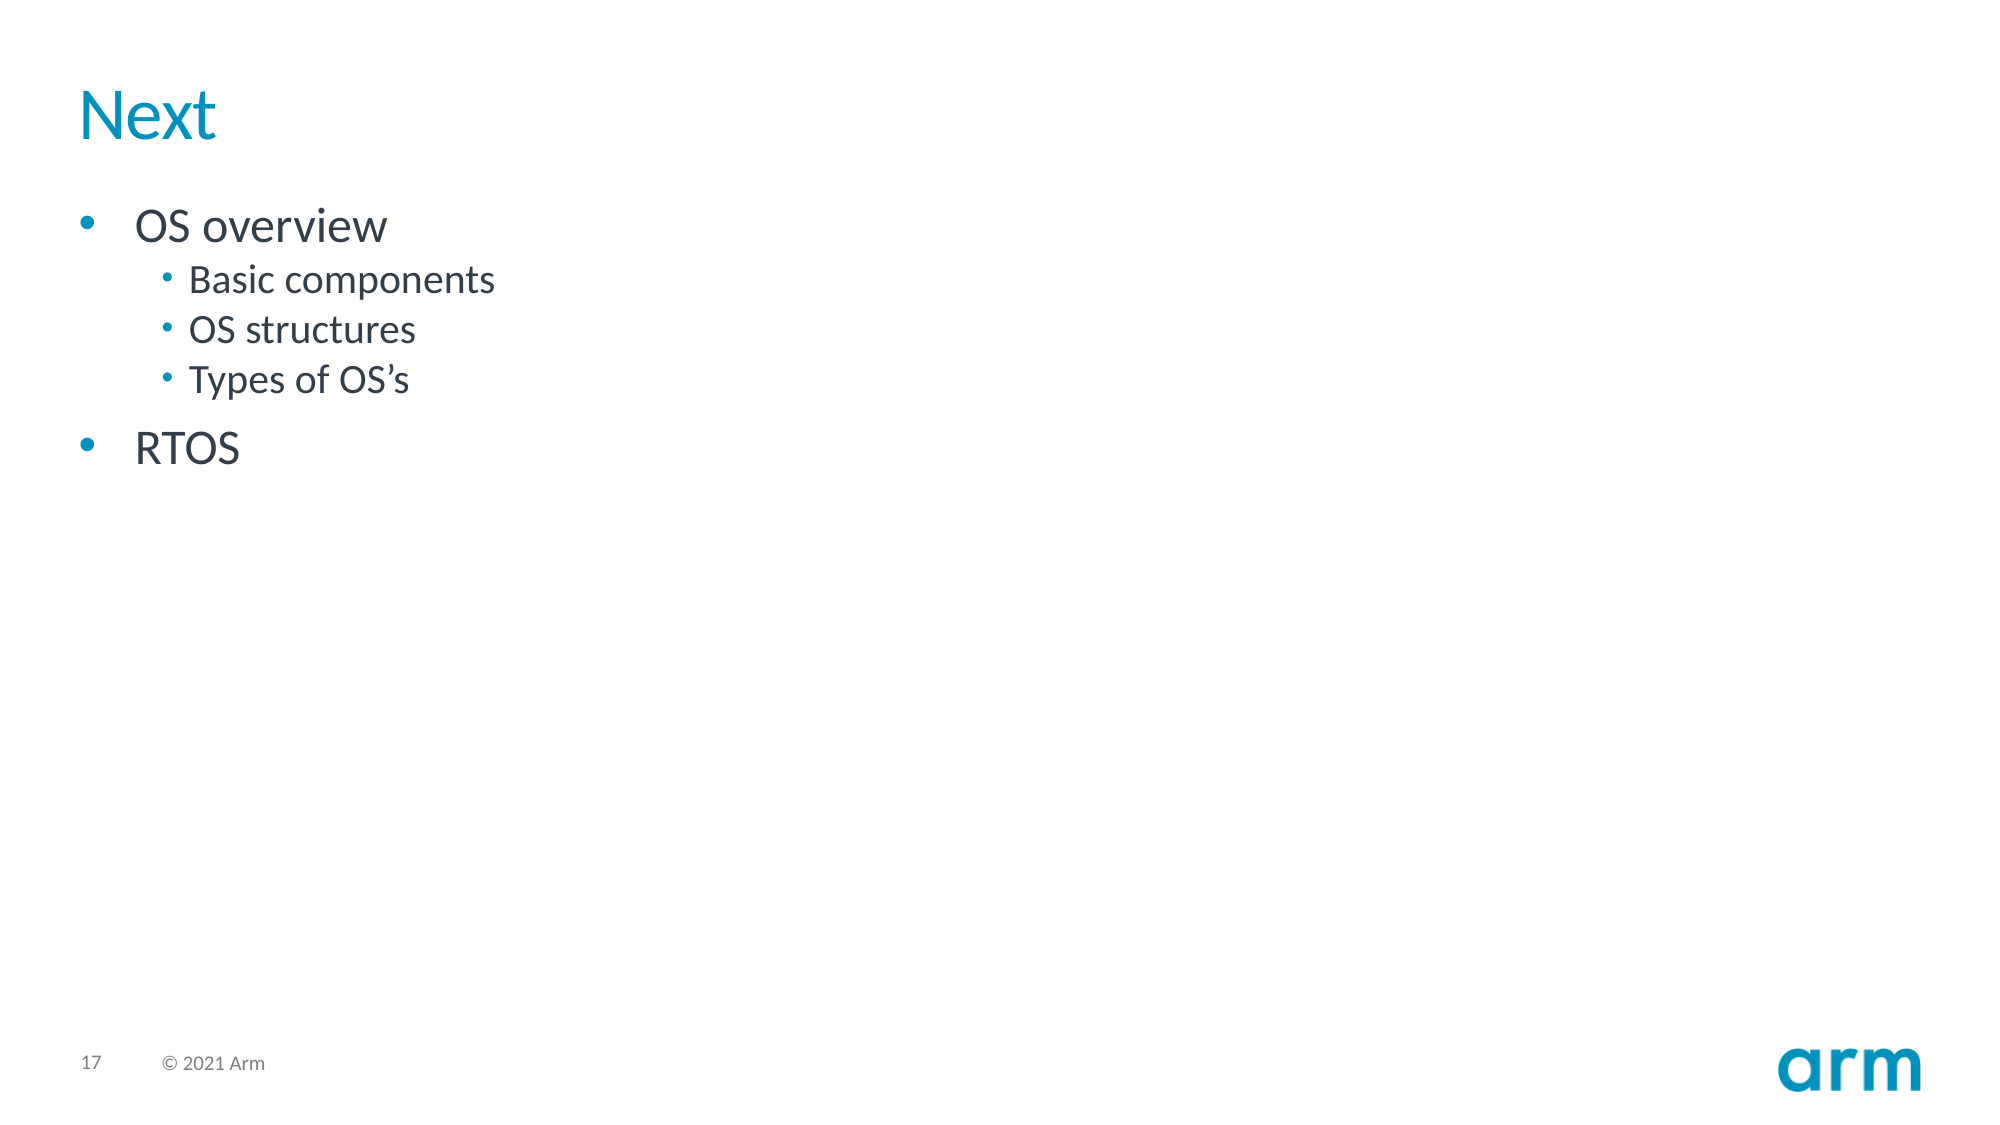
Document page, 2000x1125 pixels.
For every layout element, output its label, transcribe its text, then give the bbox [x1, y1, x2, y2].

list OS overview Basic components OS structures Types of OS’s RTOS [78, 192, 1921, 1004]
picture [1777, 1047, 1922, 1093]
title Next [78, 78, 1921, 186]
